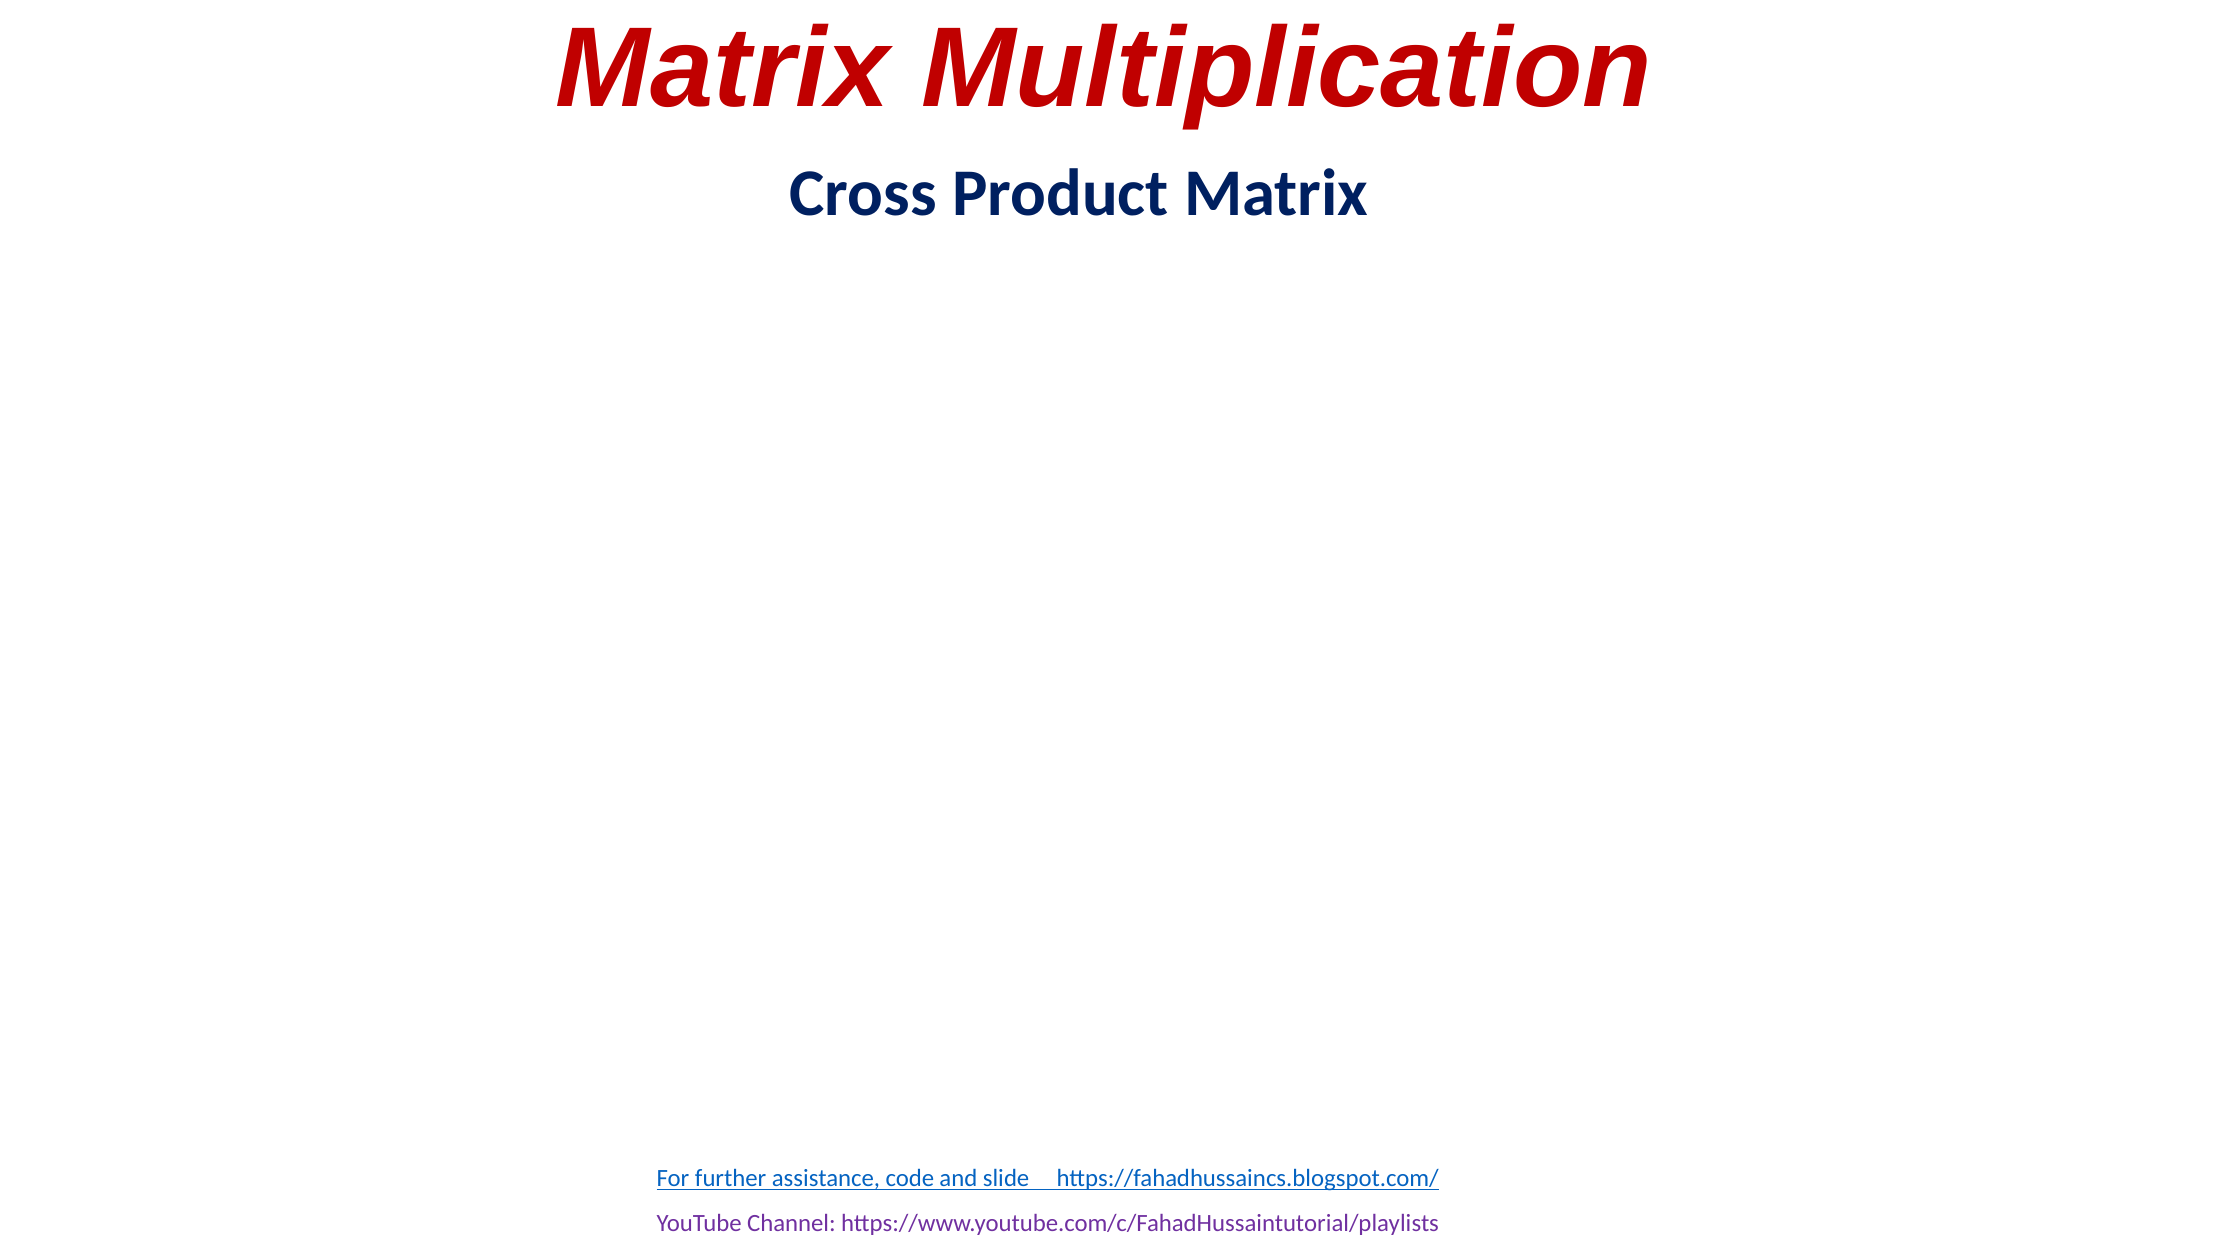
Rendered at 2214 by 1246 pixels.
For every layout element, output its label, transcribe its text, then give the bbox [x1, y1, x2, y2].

subtitle For further assistance, code and slide https://fahadhussaincs.blogspot.com/ YouTube Channel: https://www.youtube.com/c/FahadHussaintutorial/playlists [238, 1157, 1857, 1246]
title Matrix Multiplication [93, 19, 2115, 139]
text_box Cross Product Matrix [774, 141, 1385, 237]
